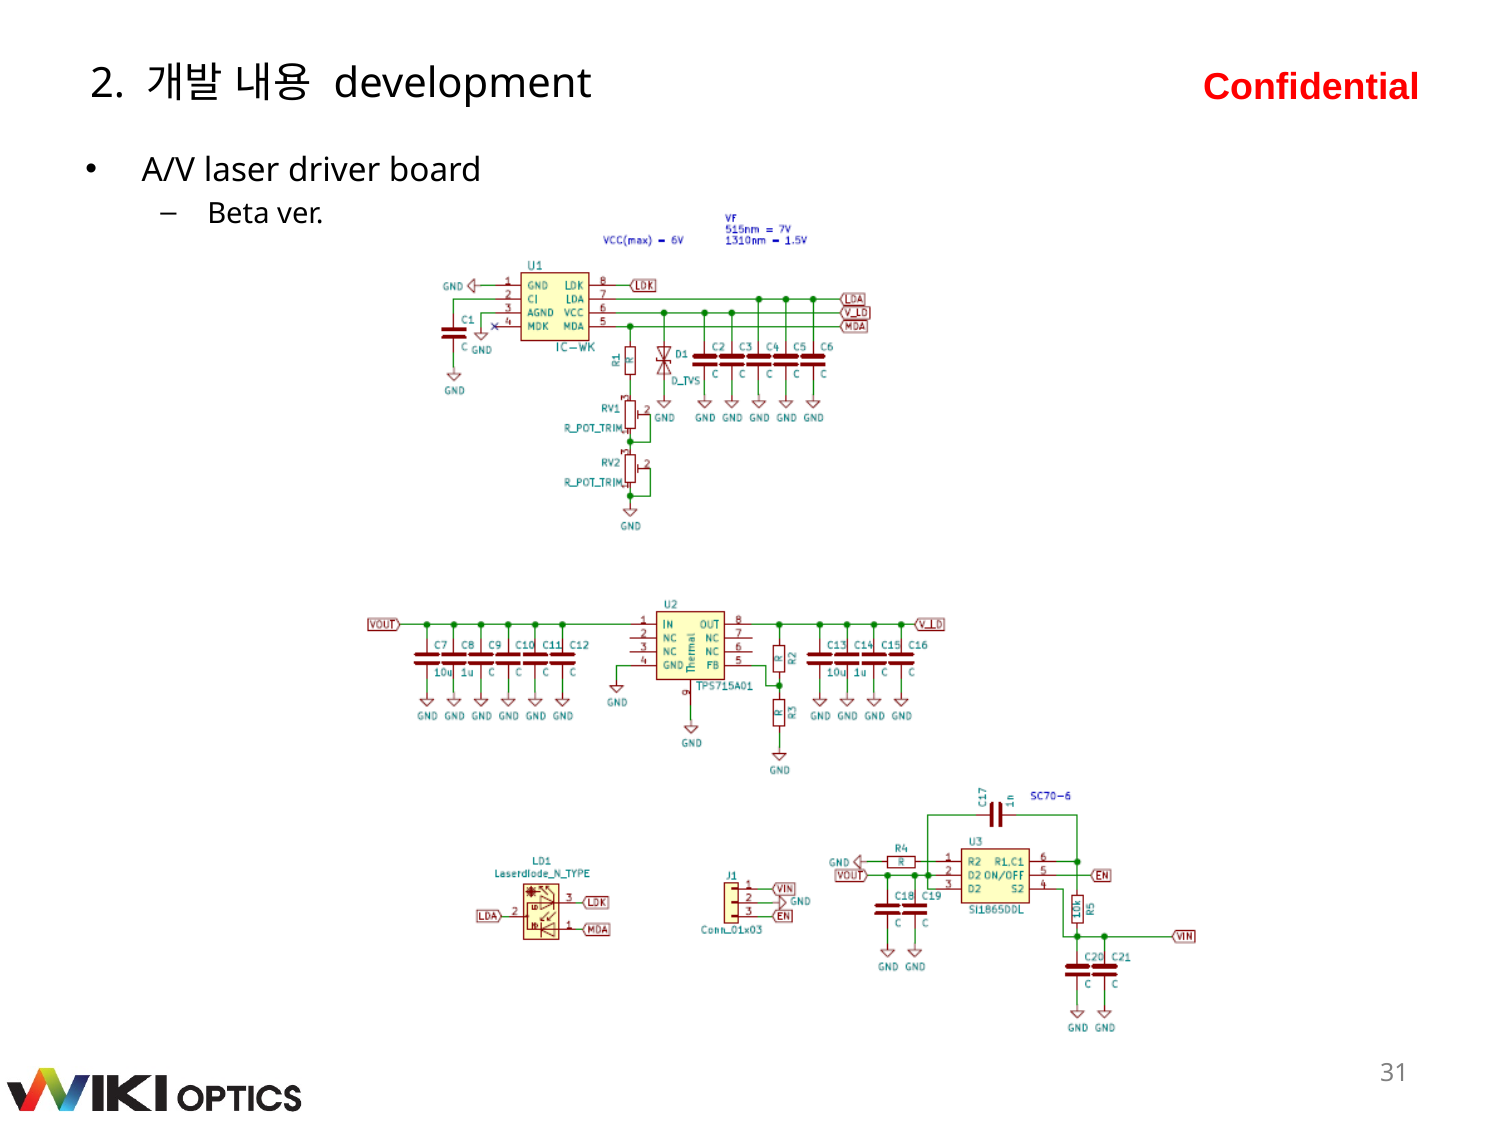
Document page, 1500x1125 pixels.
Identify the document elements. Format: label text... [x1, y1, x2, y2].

title 2. 개발 내용 development [74, 44, 1426, 118]
list A/V laser driver board Beta ver. [70, 140, 1421, 1044]
slide_number 31 [1073, 1049, 1424, 1098]
picture [5, 1066, 302, 1113]
picture [359, 212, 1217, 1044]
